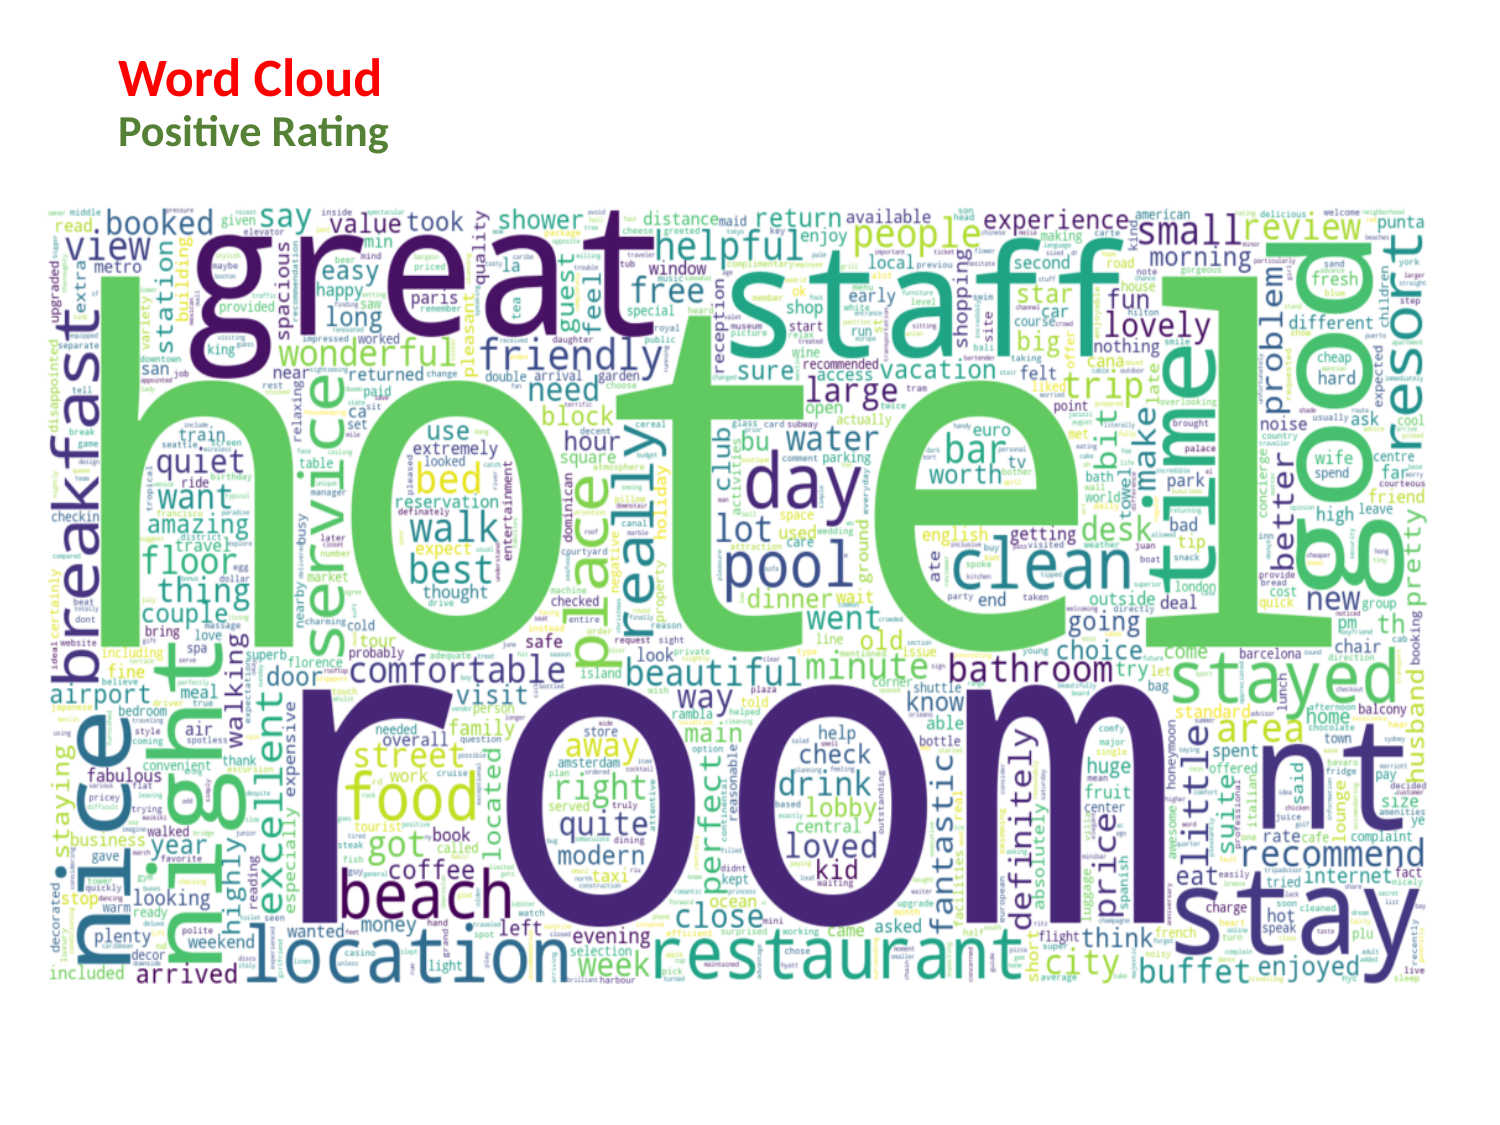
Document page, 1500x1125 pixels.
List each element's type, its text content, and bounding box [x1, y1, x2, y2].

title Word Cloud Positive Rating [103, 41, 1397, 164]
picture [38, 197, 1437, 995]
